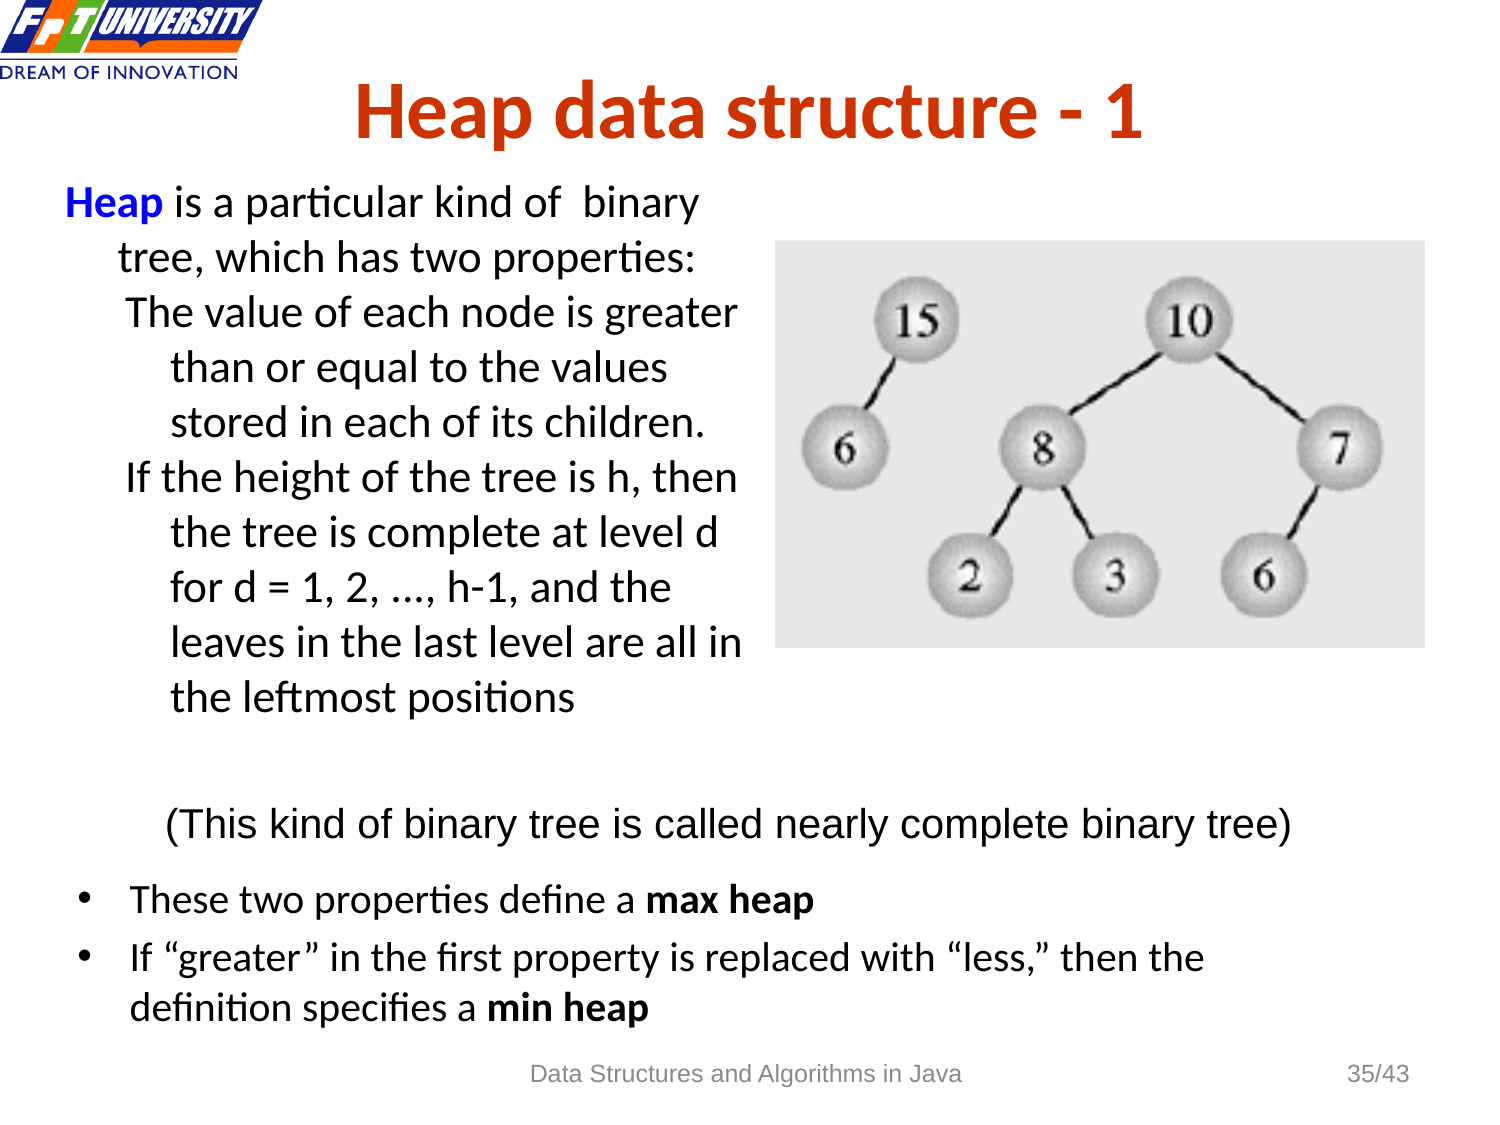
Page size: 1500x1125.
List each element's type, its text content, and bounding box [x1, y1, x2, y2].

text_box (This kind of binary tree is called nearly complete binary tree) [150, 789, 1388, 855]
picture [0, 0, 263, 79]
picture [774, 201, 1426, 649]
list Heap is a particular kind of binary tree, which has two properties: The value of each node is greater than or equal to the values stored in each of its children. If the height of the tree is h, then the tree is complete at level d for d = 1, 2, ..., h-1, and the leaves in the last level are all in the leftmost positions [49, 164, 788, 818]
text_box These two properties define a max heap If “greater” in the first property is replaced with “less,” then the definition specifies a min heap [62, 864, 1363, 1038]
footer Data Structures and Algorithms in Java [474, 1042, 1025, 1103]
slide_number /43 [1074, 1042, 1425, 1103]
text_box Heap data structure - 1 [74, 47, 1425, 163]
